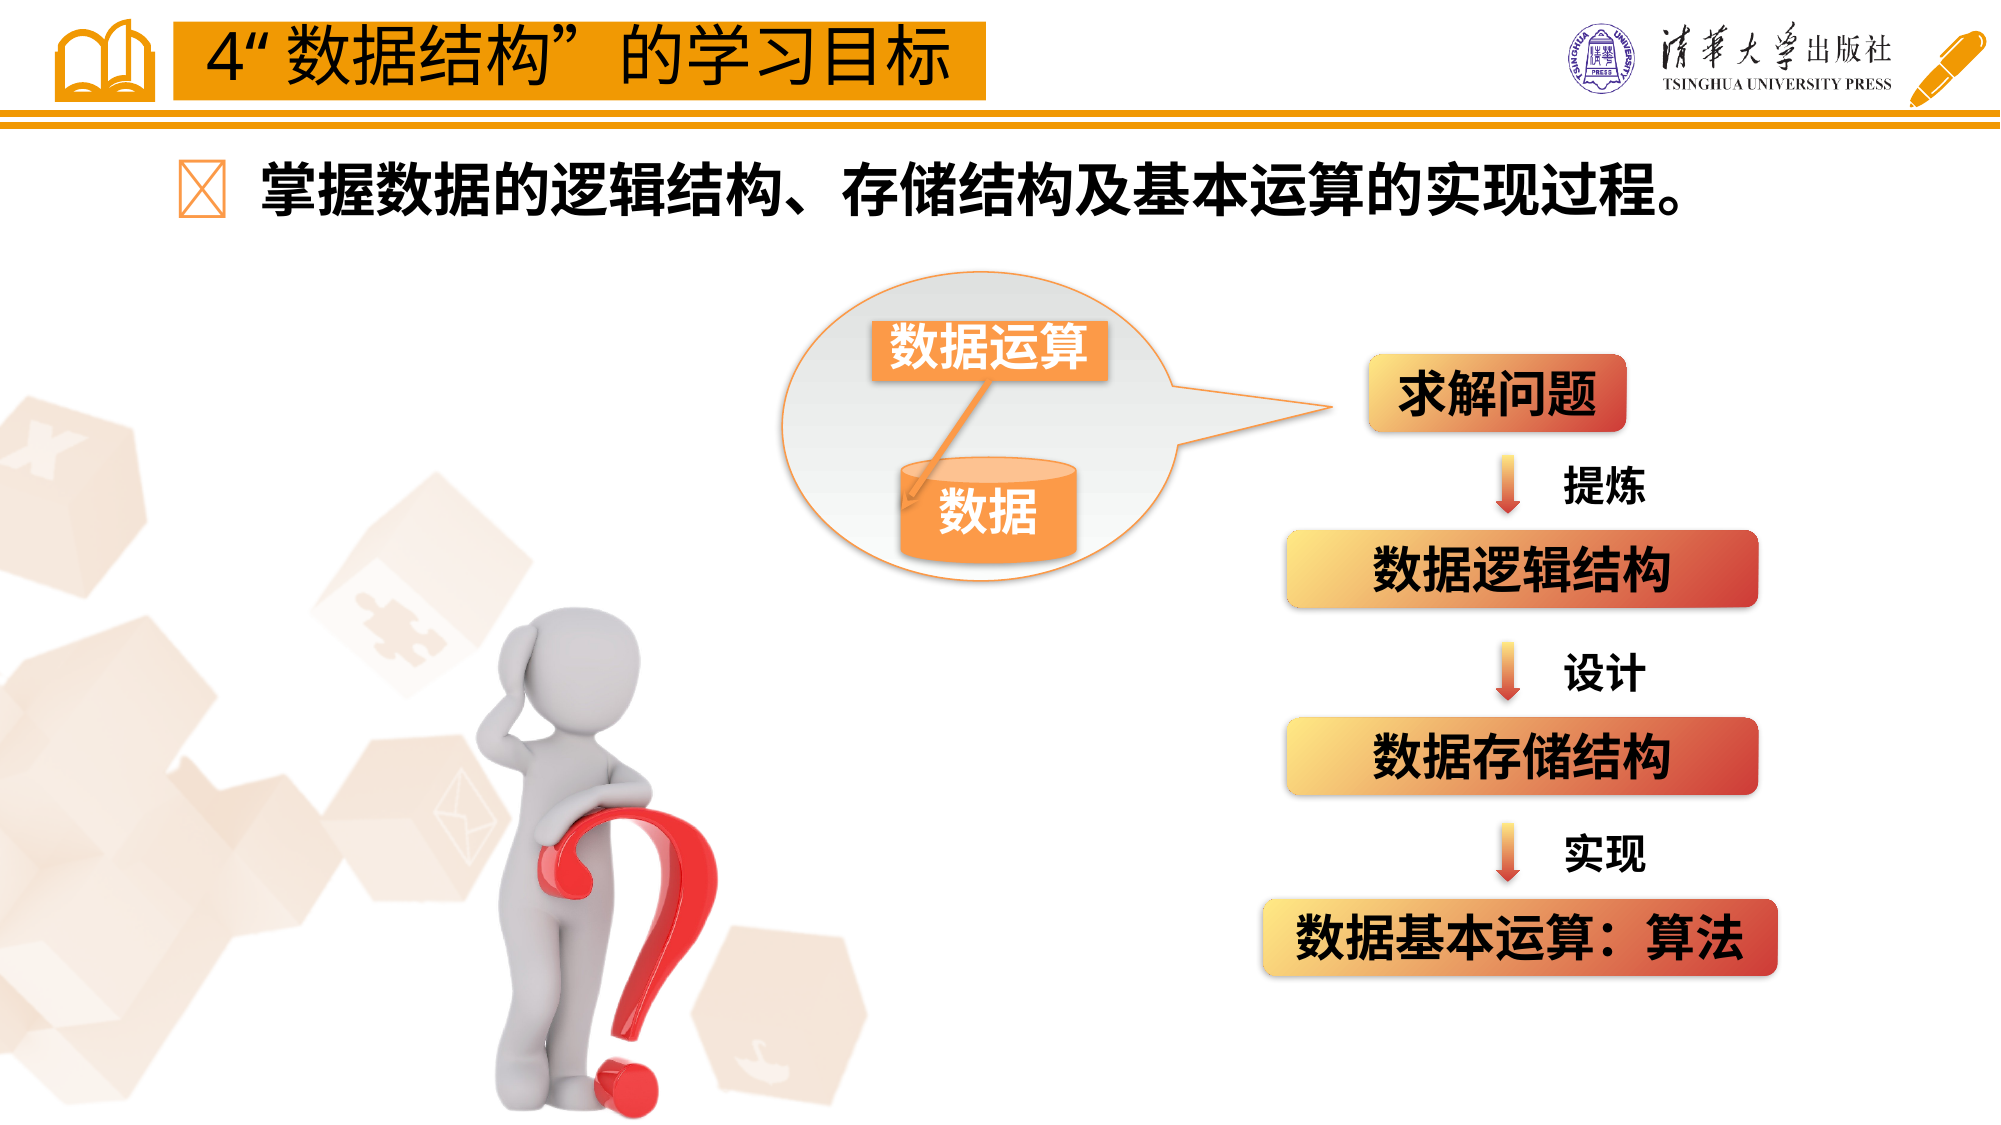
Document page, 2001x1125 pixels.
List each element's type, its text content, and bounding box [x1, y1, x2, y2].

text_box 提炼 [1519, 461, 1691, 517]
text_box [1496, 454, 1519, 514]
text_box [1496, 822, 1519, 882]
text_box 实现 [1519, 829, 1691, 885]
text_box [1496, 641, 1519, 701]
picture [0, 446, 904, 1125]
text_box 数据基本运算：算法 [1262, 898, 1779, 977]
picture [1531, 0, 1973, 149]
text_box  掌握数据的逻辑结构、存储结构及基本运算的实现过程。 [158, 145, 1827, 231]
text_box 数据存储结构 [1286, 717, 1759, 796]
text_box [781, 271, 1180, 582]
text_box 求解问题 [1368, 353, 1627, 433]
picture [1936, 78, 1948, 90]
text_box 设计 [1519, 648, 1691, 704]
text_box 4“数据结构”的学习目标 [173, 21, 986, 101]
text_box 数据逻辑结构 [1286, 529, 1759, 609]
